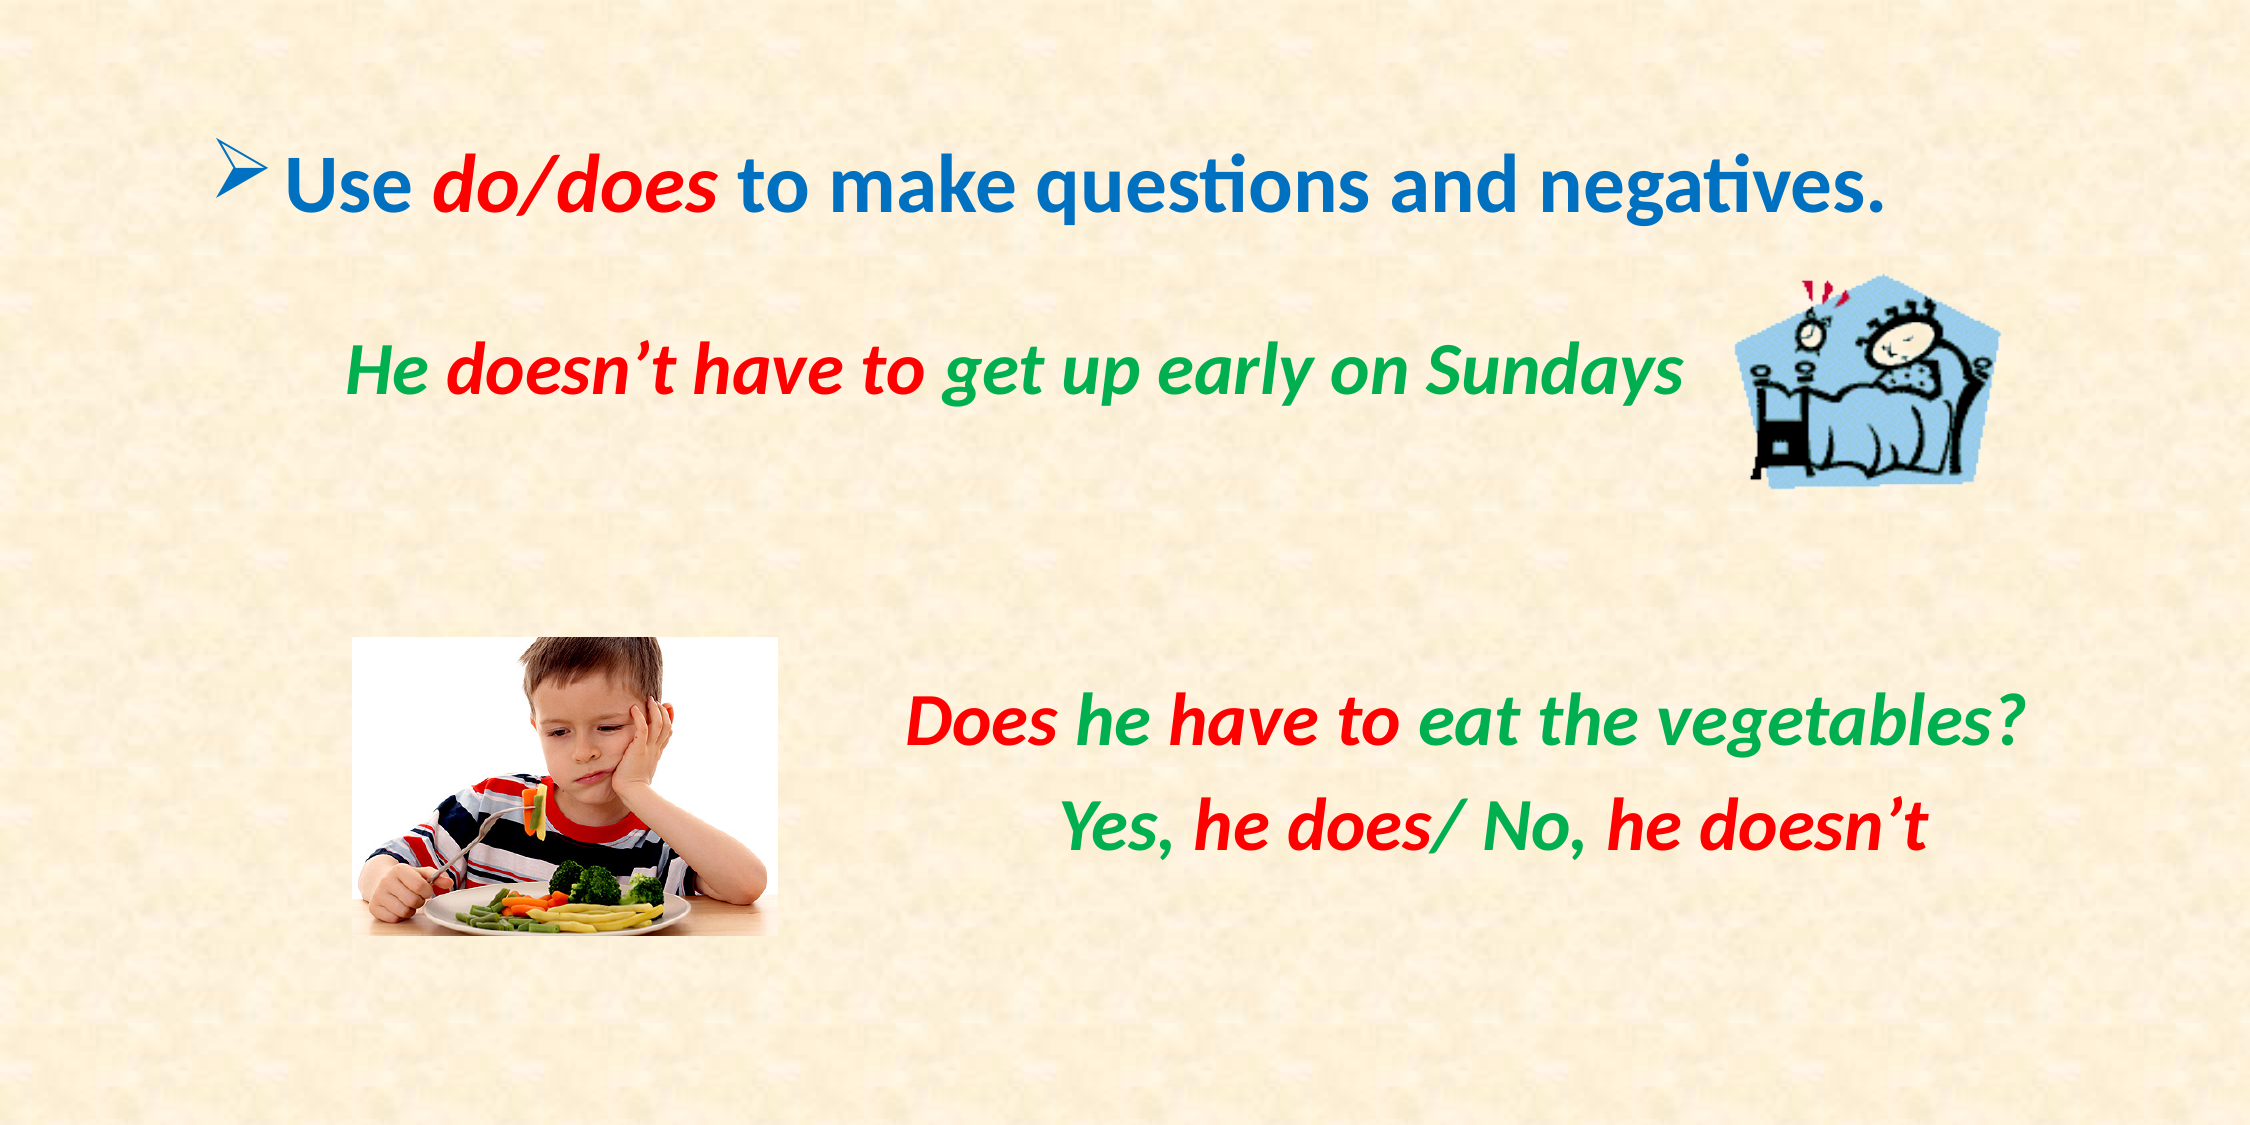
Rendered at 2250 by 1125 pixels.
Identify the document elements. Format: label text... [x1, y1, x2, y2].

picture [0, 0, 2250, 1125]
text_box Use do/does to make questions and negatives. [194, 134, 1494, 237]
text_box Does he have to eat the vegetables? Yes, he does/ No, he doesn’t [879, 663, 2121, 874]
text_box He doesn’t have to get up early on Sundays [319, 312, 1494, 418]
